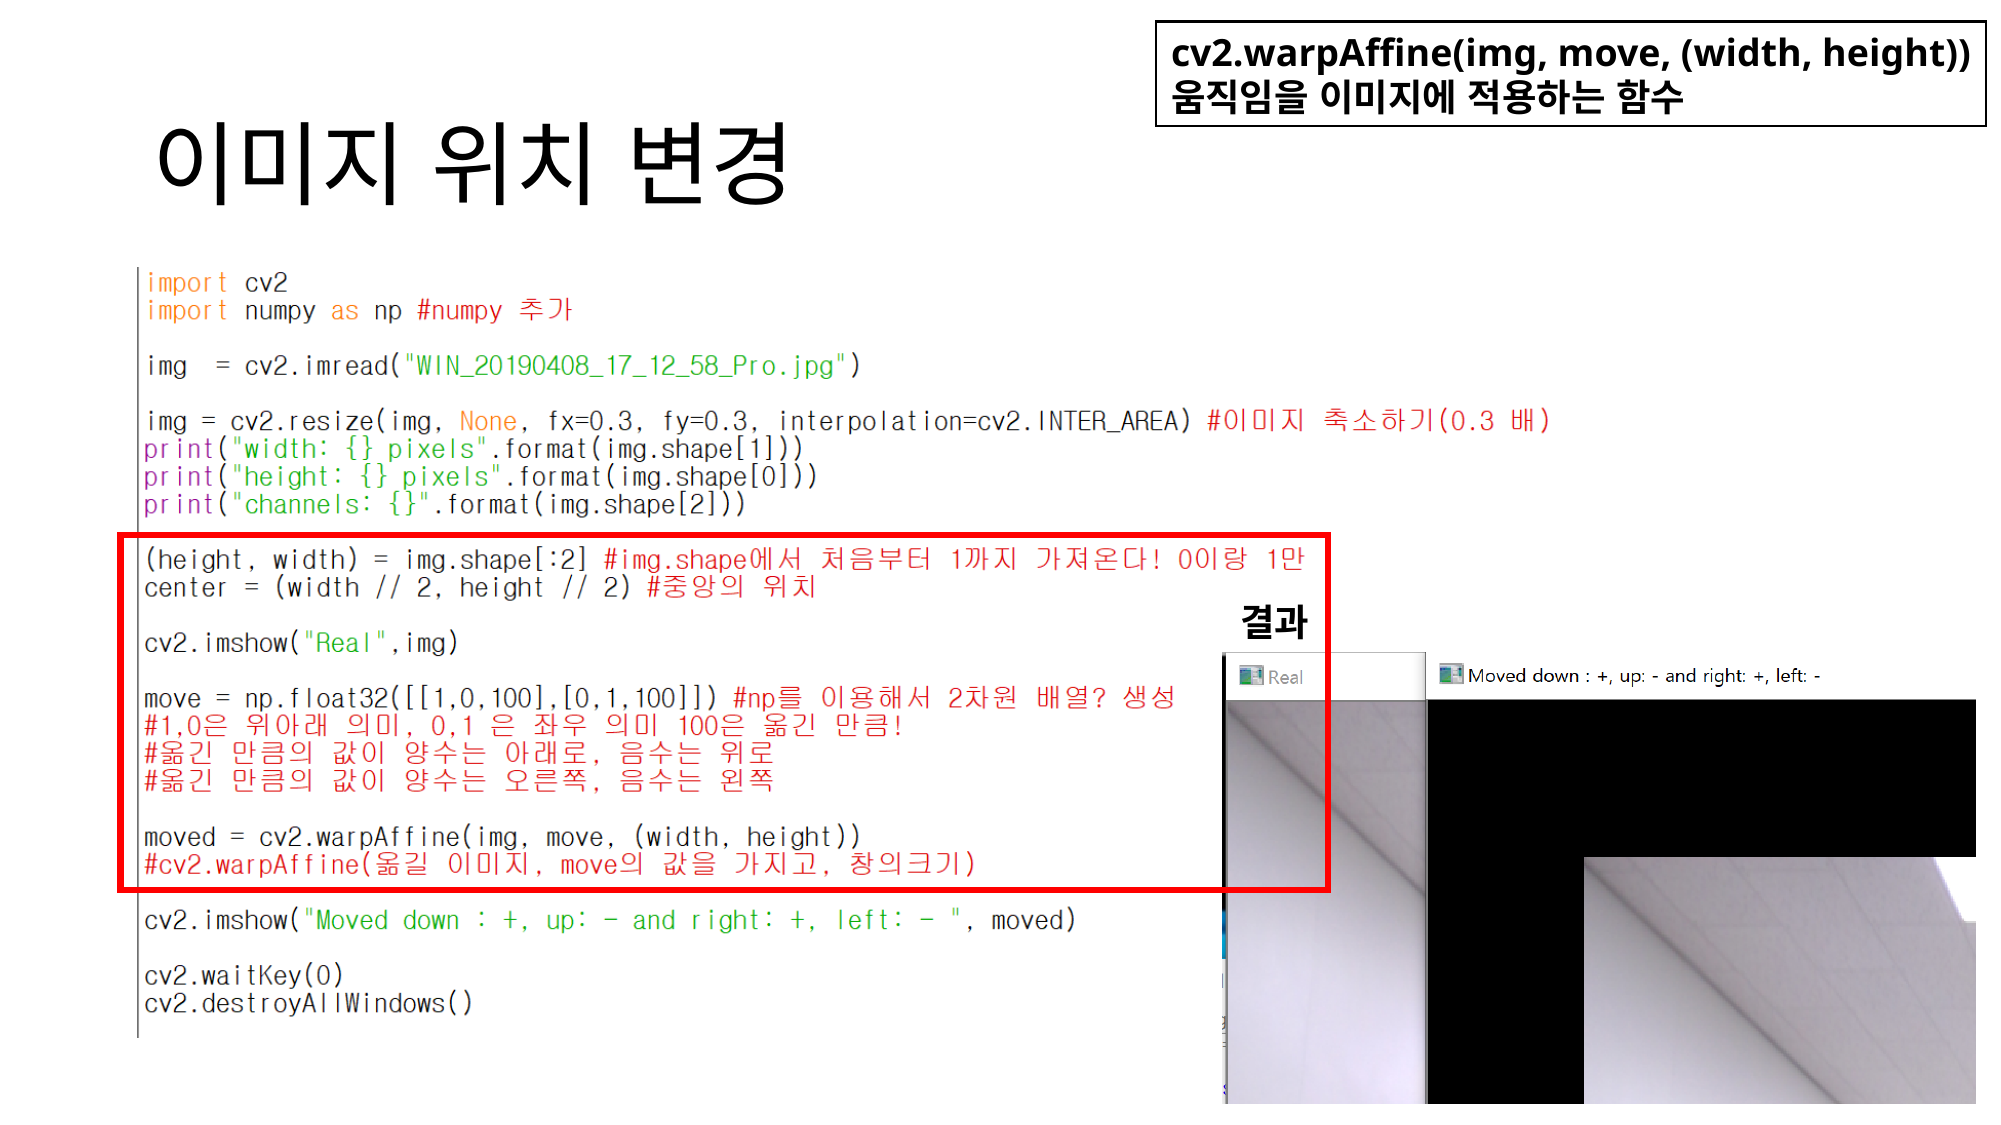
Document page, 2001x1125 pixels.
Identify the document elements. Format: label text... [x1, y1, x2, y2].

title 이미지 위치 변경 [137, 59, 1863, 278]
text_box [119, 534, 137, 891]
text_box cv2.warpAffine(img, move, (width, height)) 움직임을 이미지에 적용하는 함수 [1155, 20, 1987, 127]
picture [137, 267, 1976, 1104]
